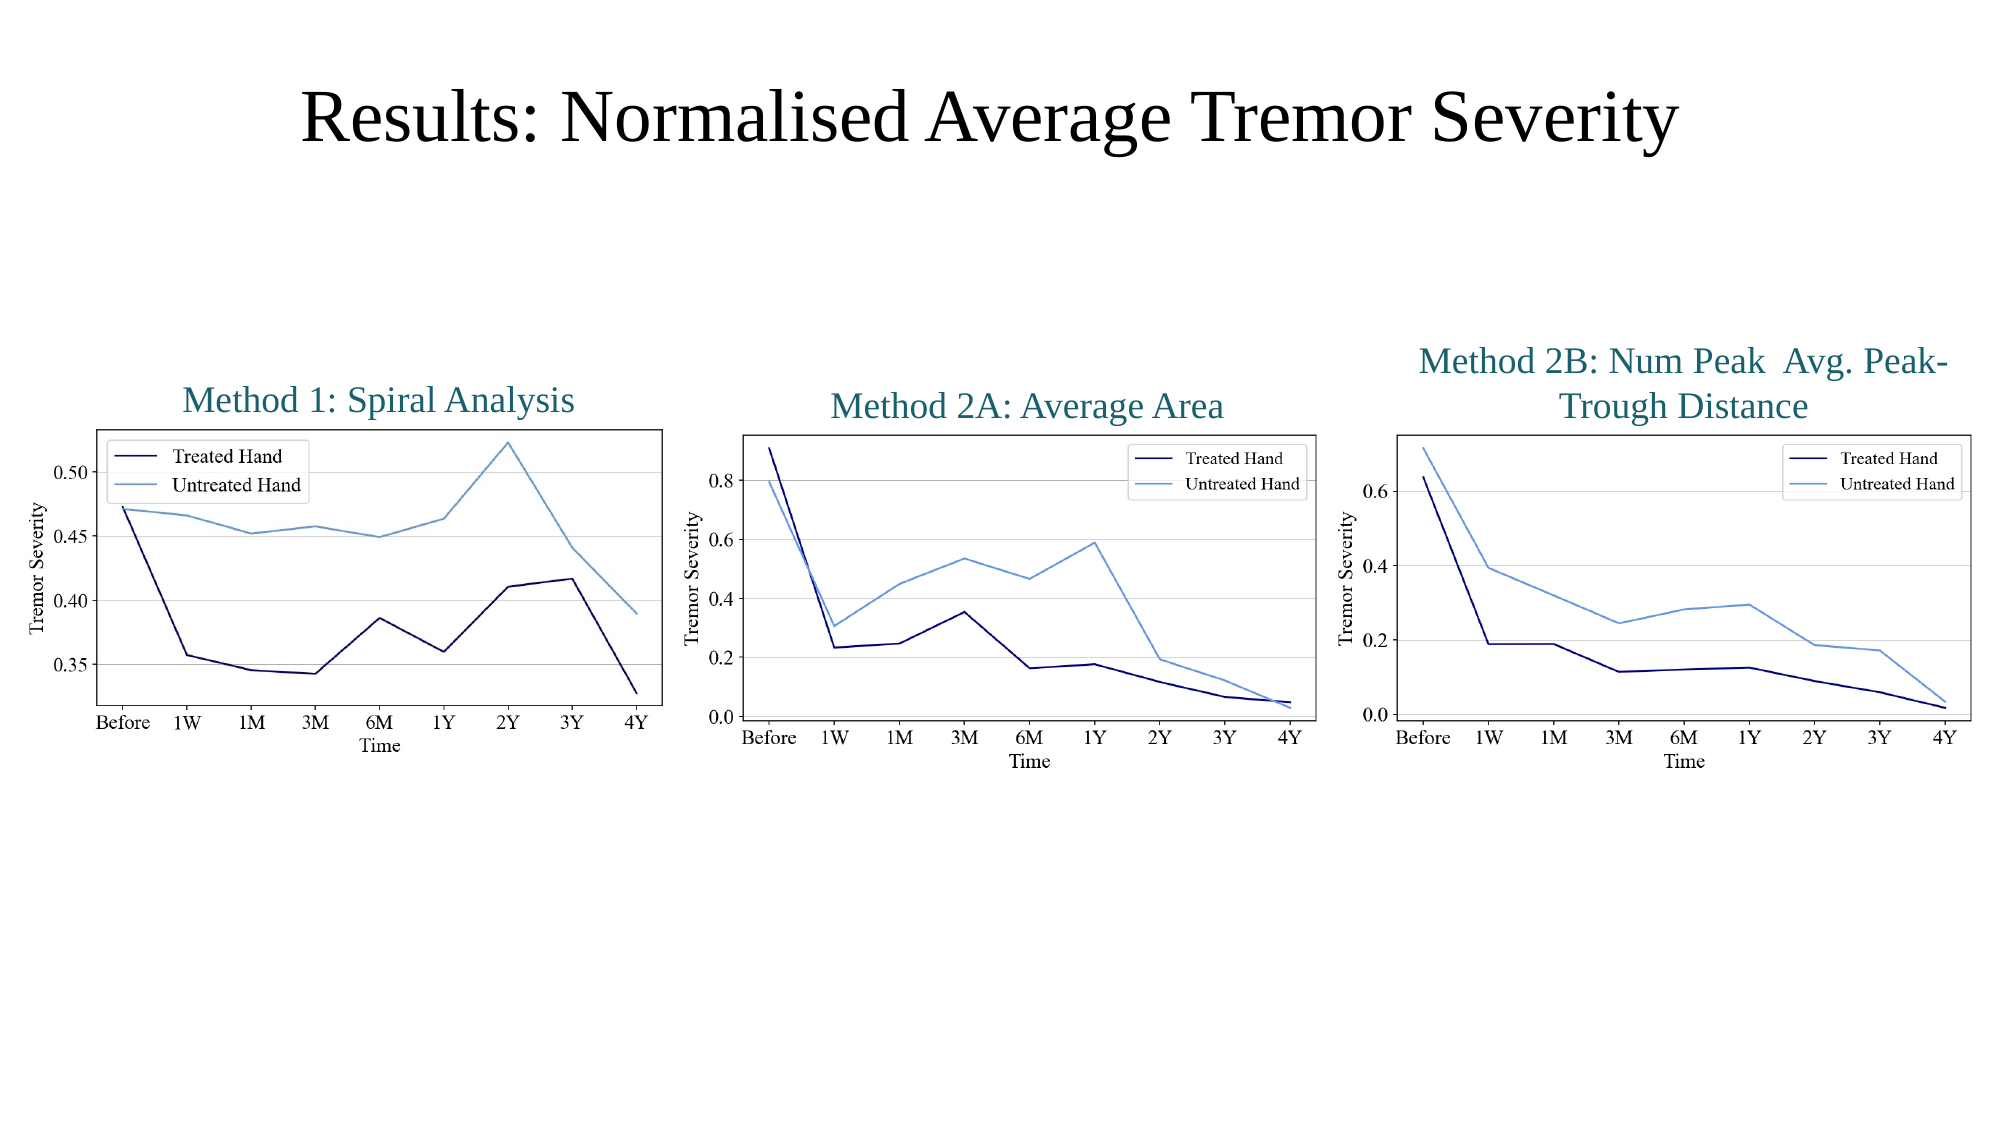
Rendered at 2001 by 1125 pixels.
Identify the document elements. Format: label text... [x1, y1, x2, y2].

text_box Results: Normalised Average Tremor Severity [0, 58, 2000, 164]
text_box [20, 328, 1980, 781]
